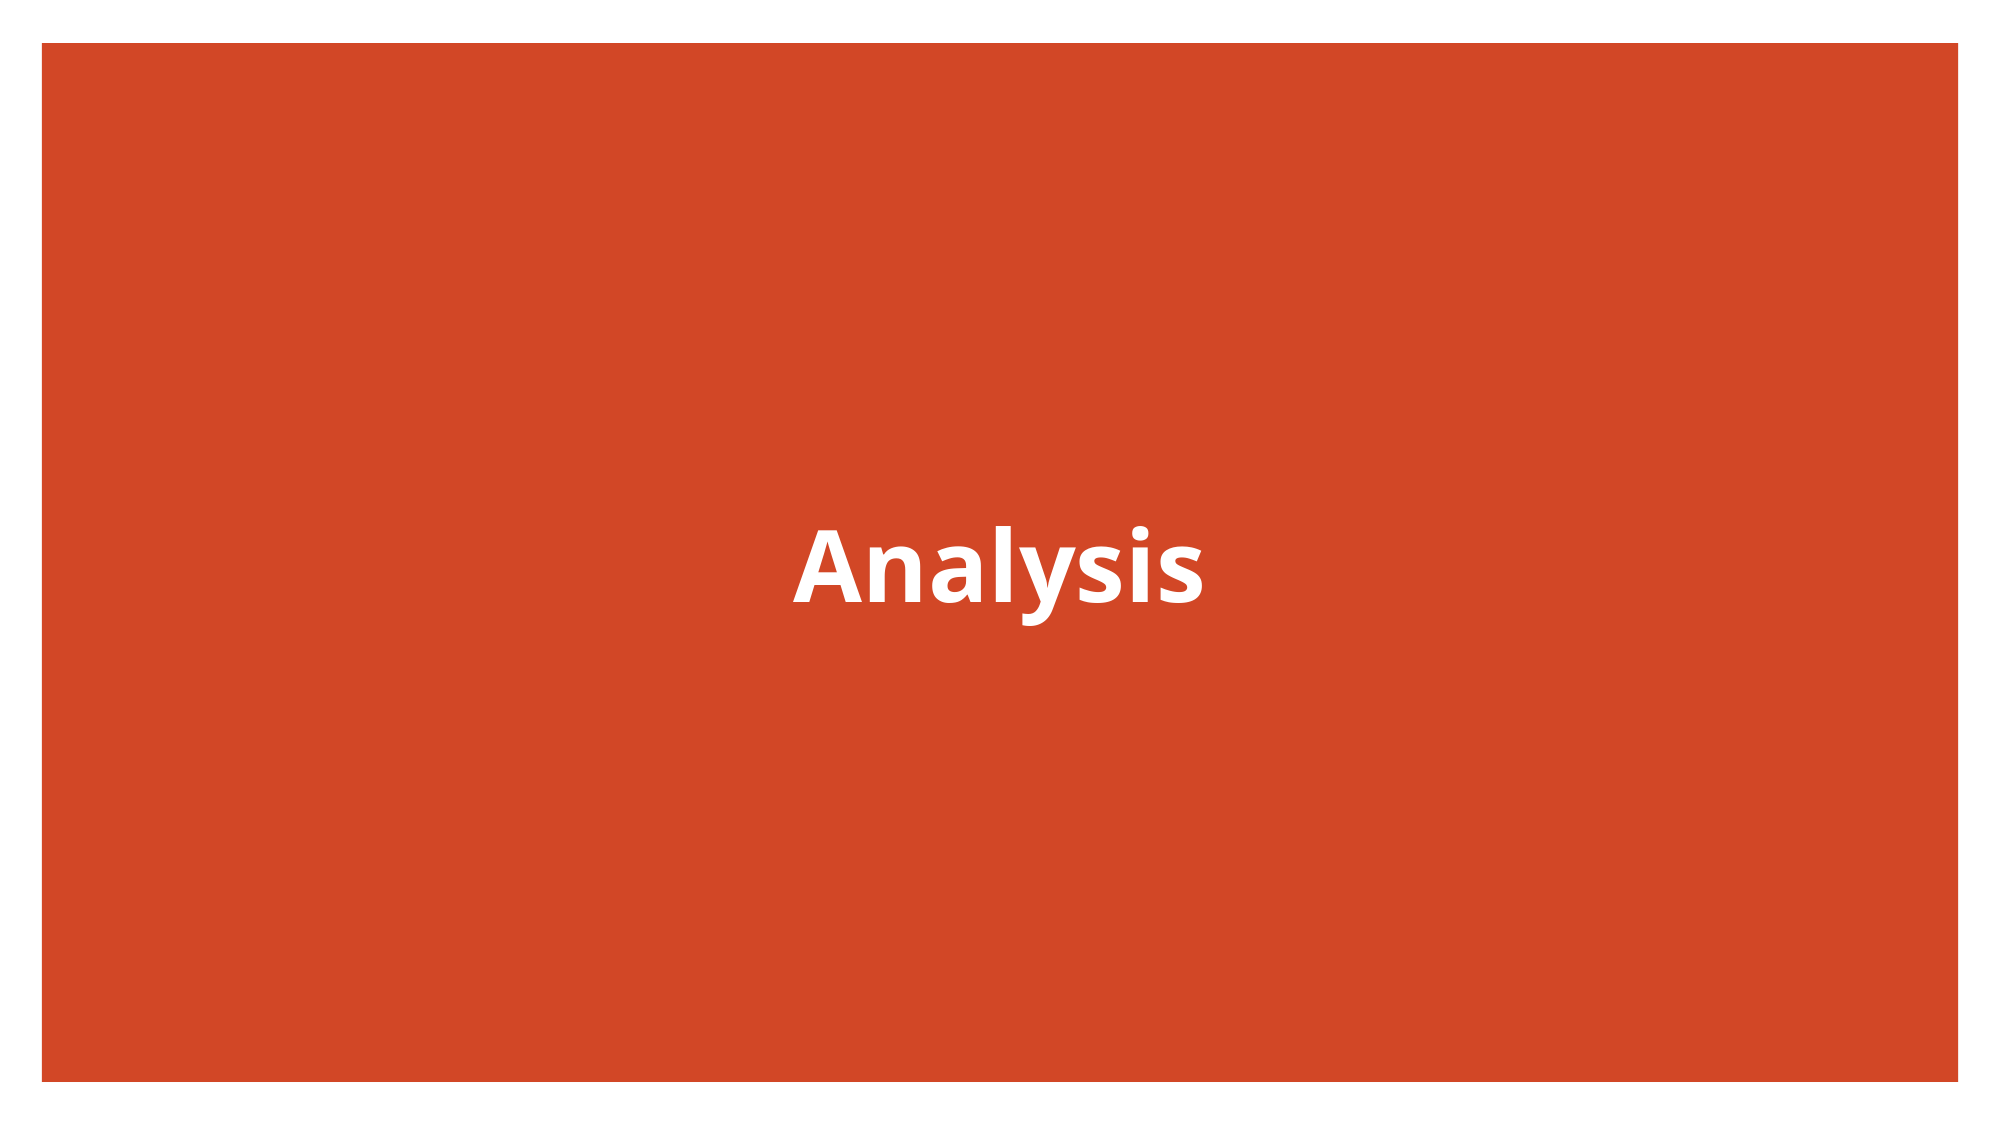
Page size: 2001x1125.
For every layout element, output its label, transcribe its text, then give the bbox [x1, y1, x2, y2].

title Analysis [137, 366, 1863, 759]
